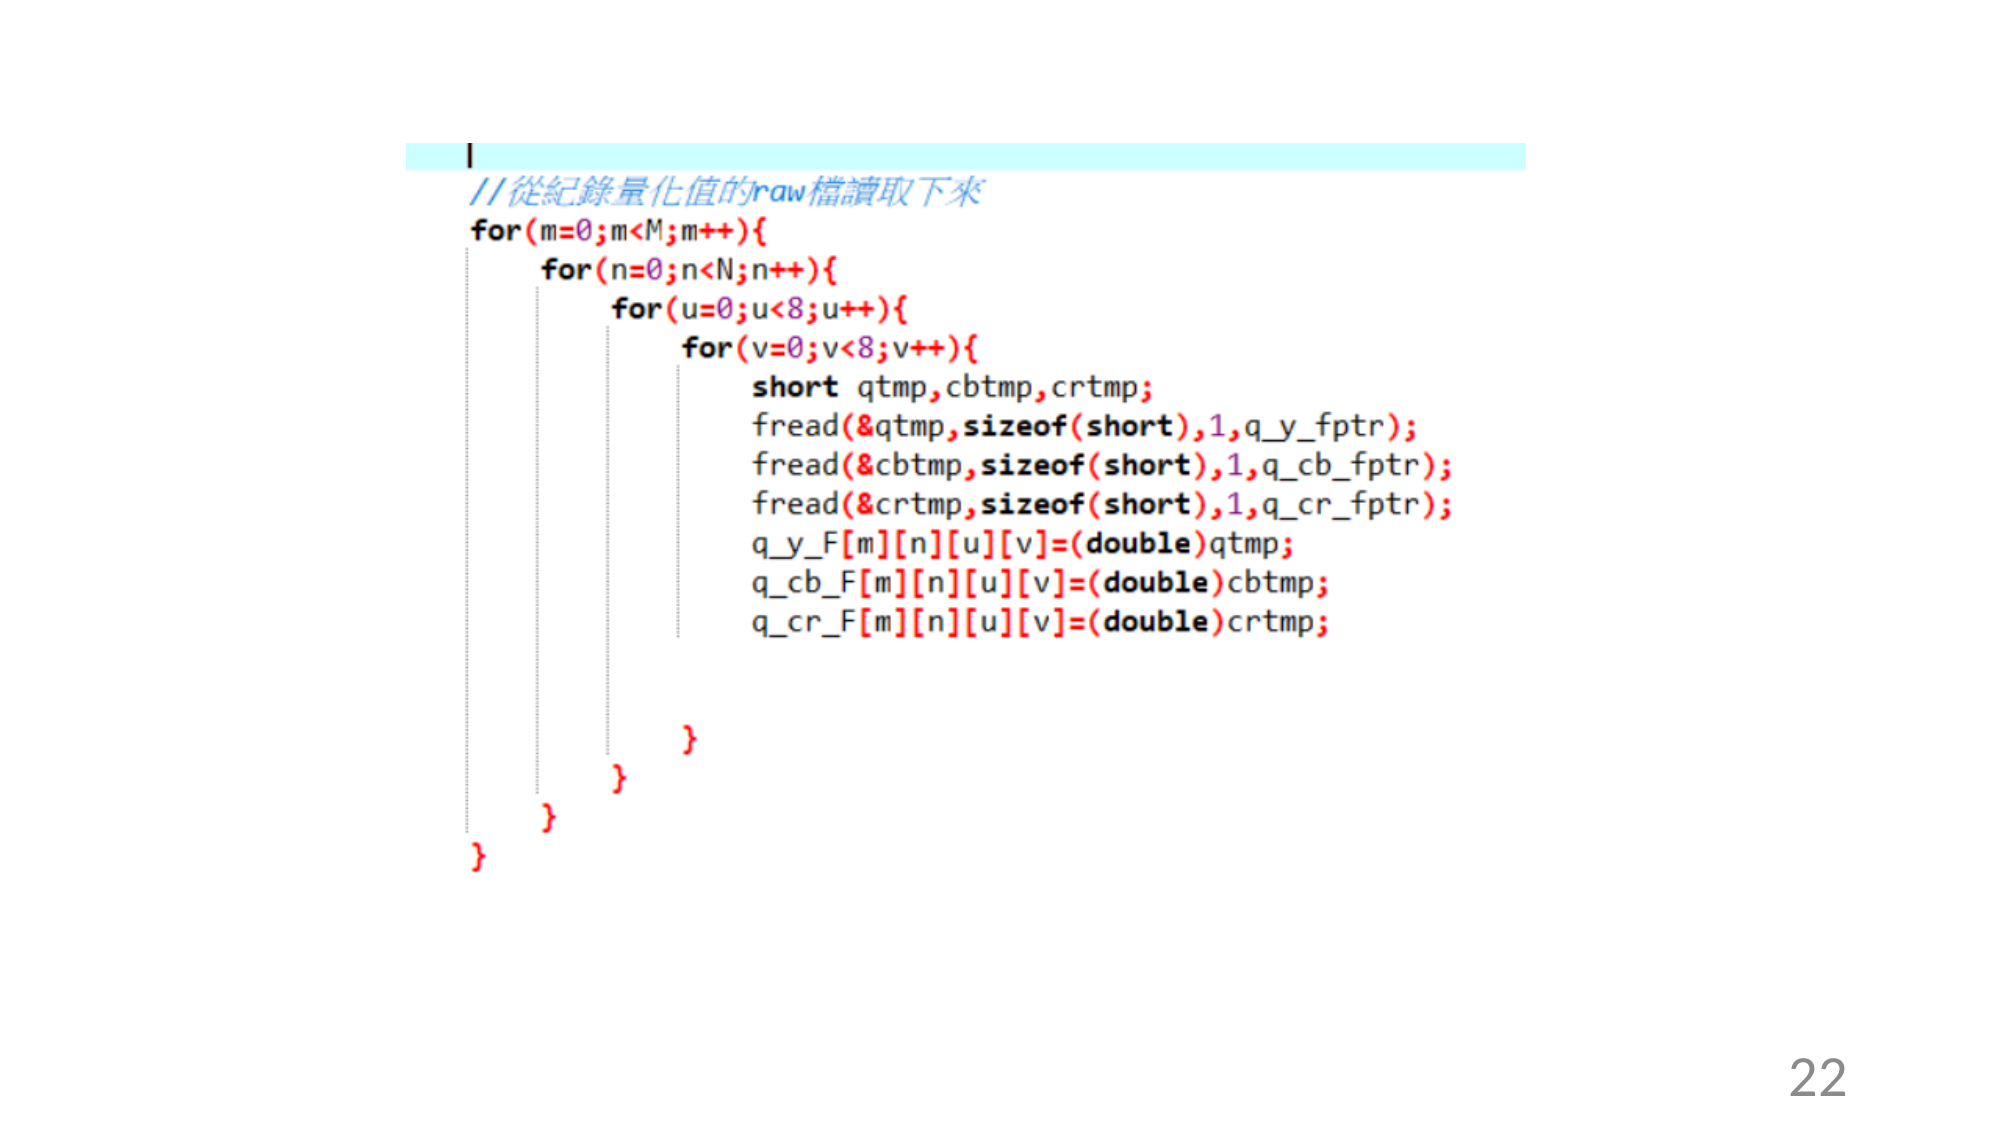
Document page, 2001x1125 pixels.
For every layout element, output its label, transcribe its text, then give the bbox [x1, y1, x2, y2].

slide_number 22 [1412, 1042, 1863, 1103]
picture [406, 143, 1526, 922]
